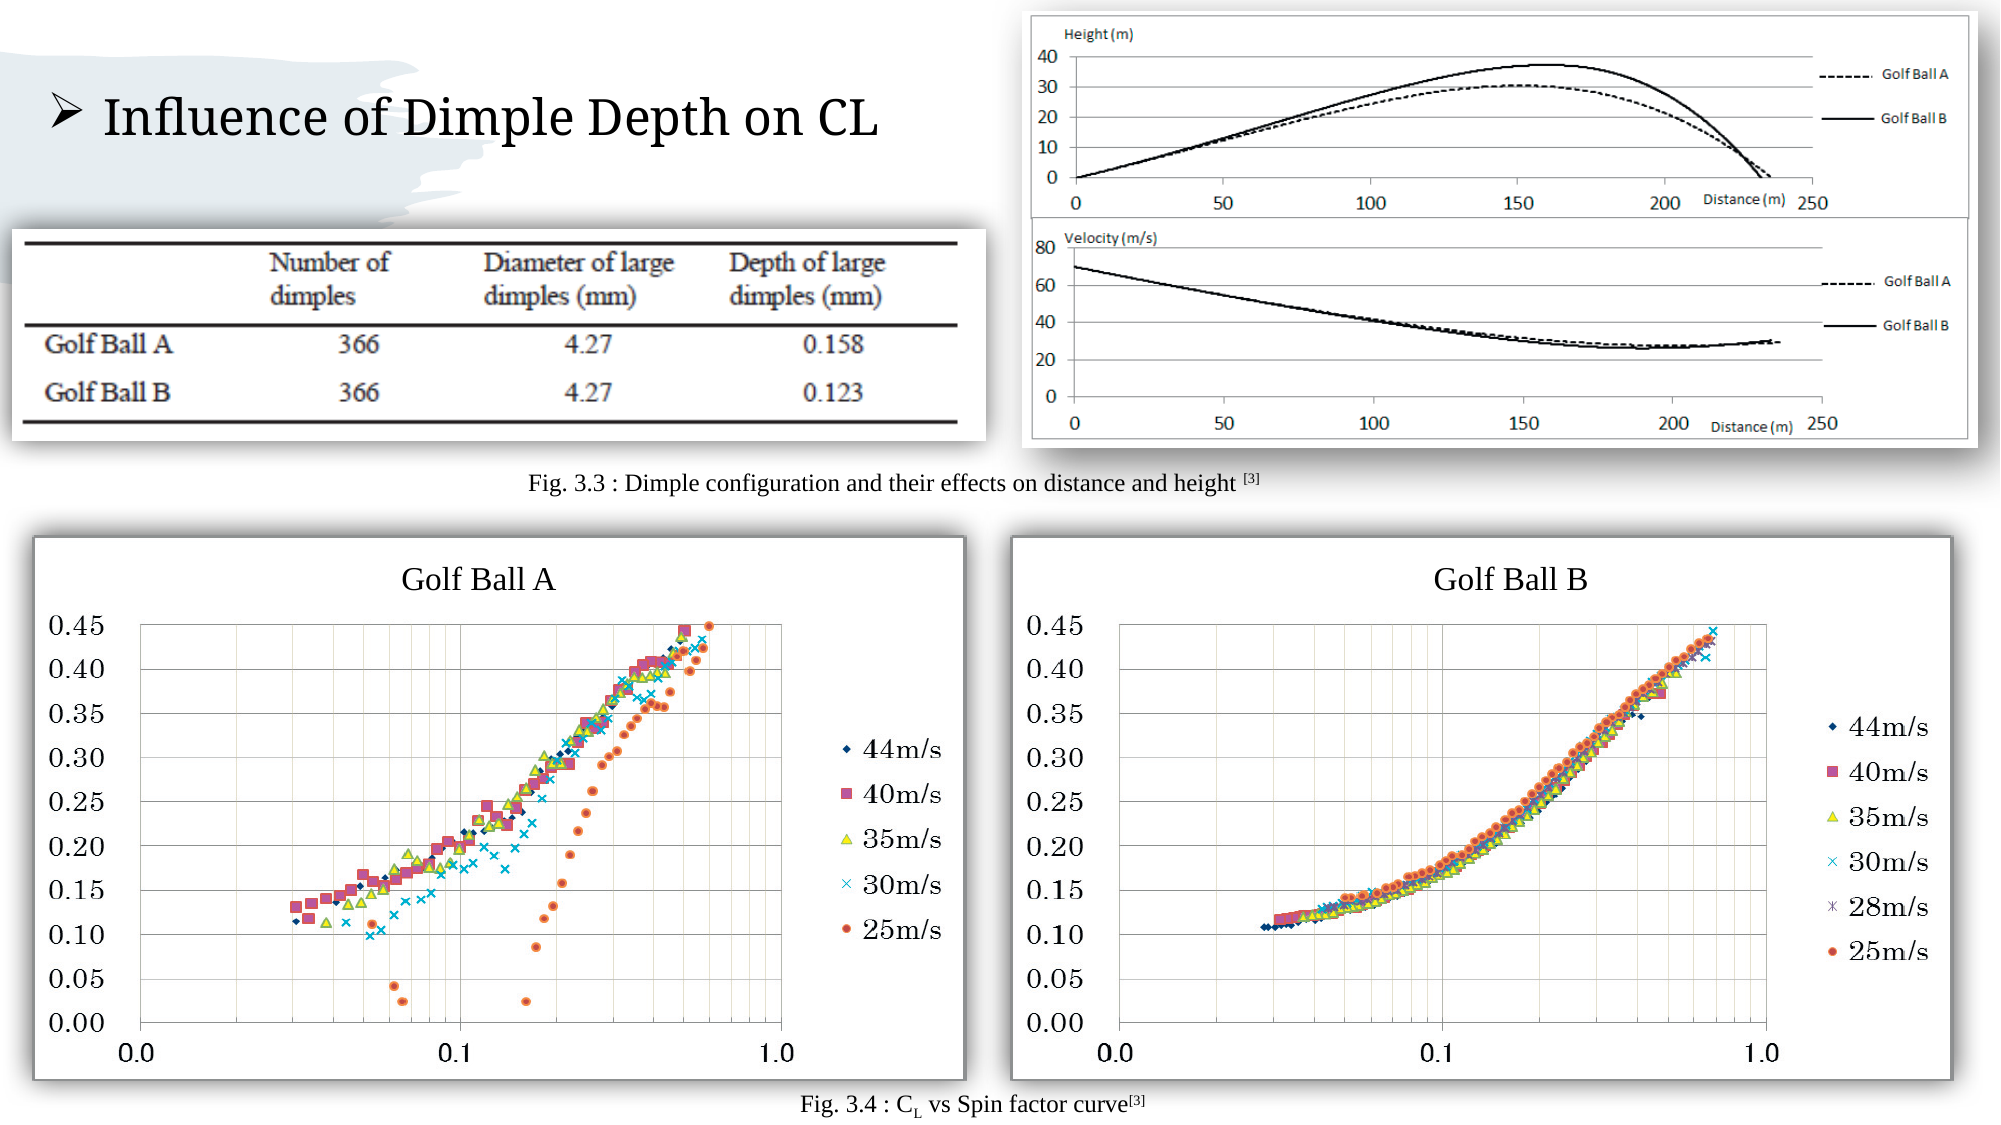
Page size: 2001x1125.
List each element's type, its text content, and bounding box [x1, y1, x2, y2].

text_box Fig. 3.3 : Dimple configuration and their effects on distance and height [3] [107, 458, 1681, 504]
picture [12, 229, 986, 441]
text_box Fig. 3.4 : CL vs Spin factor curve[3] [785, 1080, 1345, 1125]
picture [1022, 11, 1978, 448]
picture [32, 535, 967, 1081]
title Influence of Dimple Depth on CL [32, 10, 1022, 217]
picture [1010, 535, 1954, 1081]
